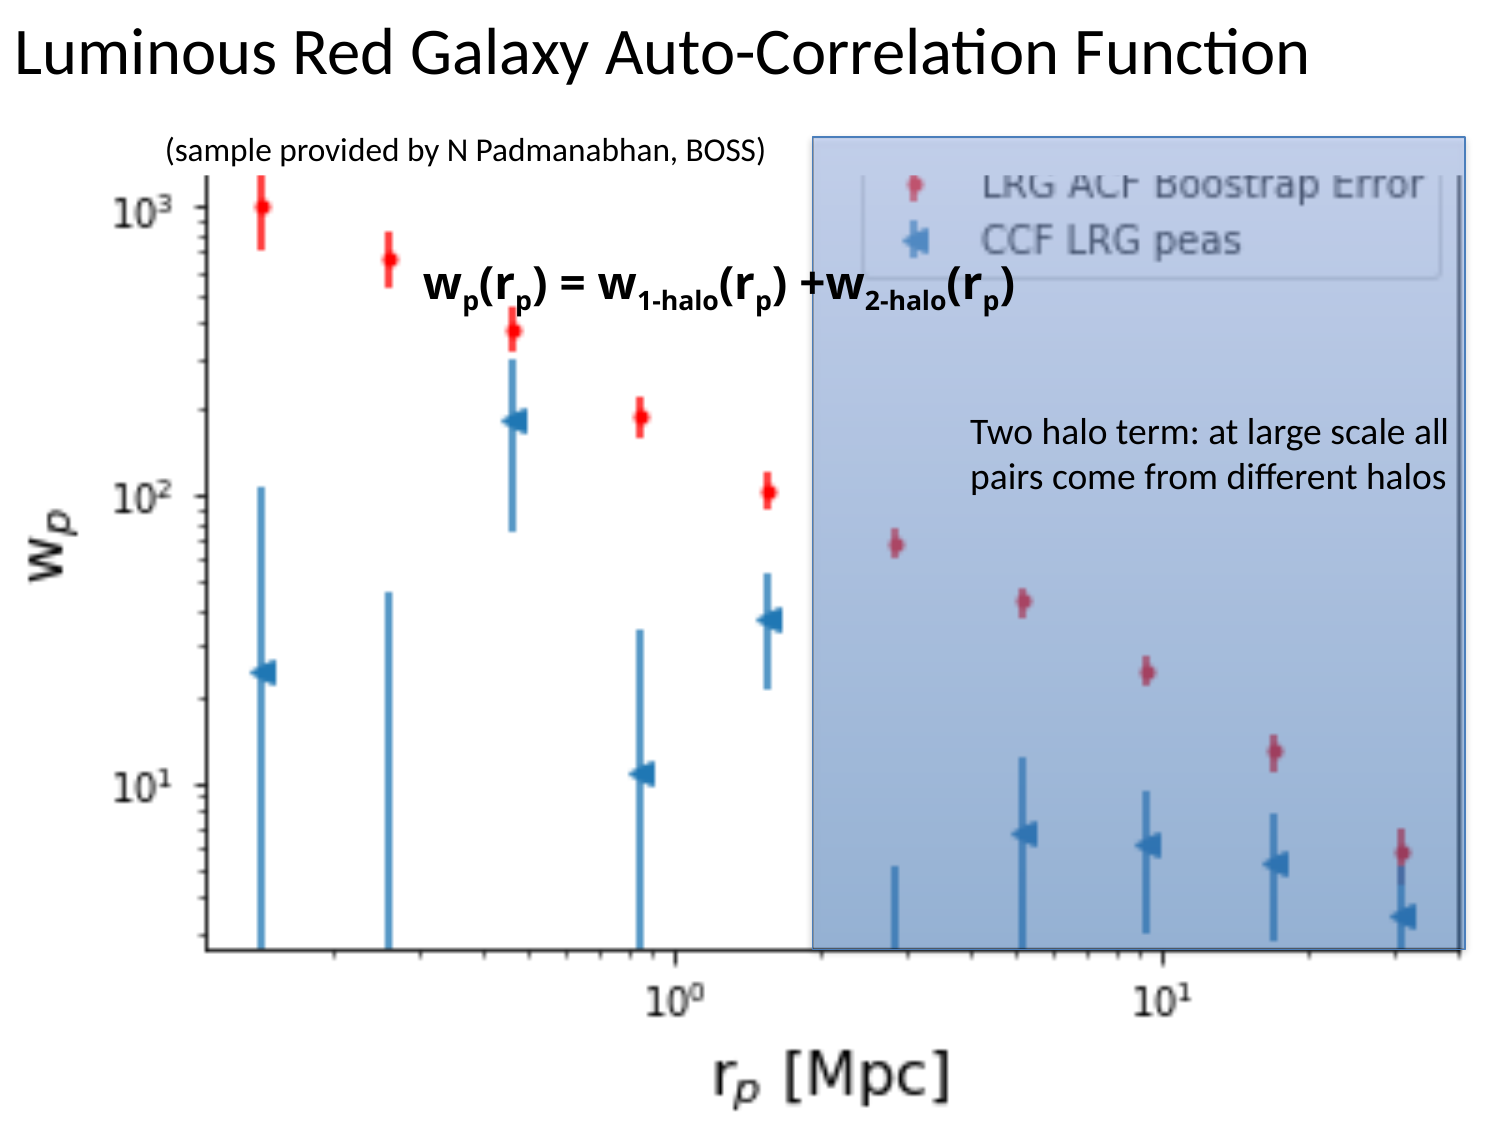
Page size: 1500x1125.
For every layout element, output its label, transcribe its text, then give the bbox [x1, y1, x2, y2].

text_box Luminous Red Galaxy Auto-Correlation Function (sample provided by N Padmanabhan, BOSS) [0, 0, 1500, 49]
picture [0, 49, 1500, 1125]
